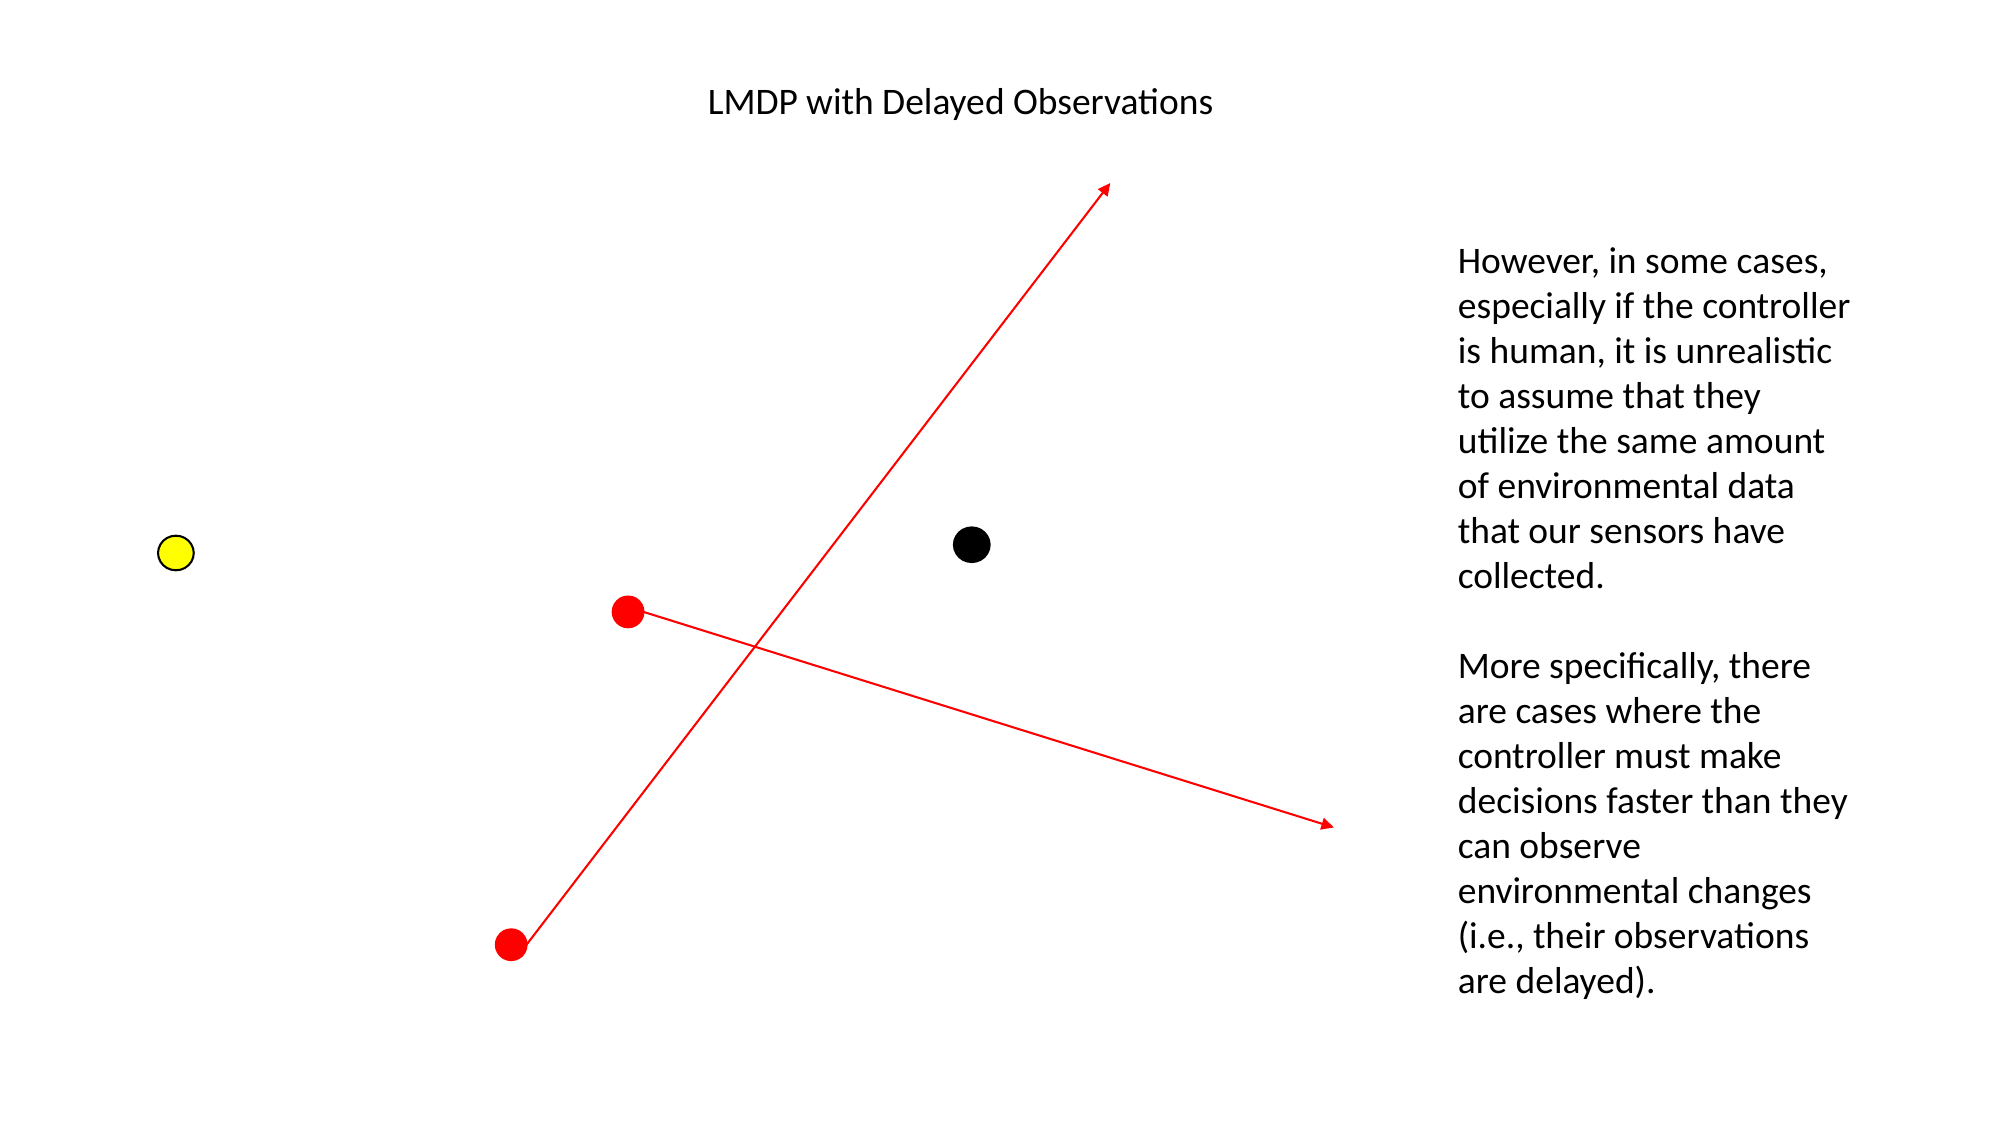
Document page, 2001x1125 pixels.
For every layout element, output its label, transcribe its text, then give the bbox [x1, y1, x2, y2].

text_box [1111, 611, 1334, 828]
text_box LMDP with Delayed Observations [693, 69, 1229, 130]
text_box [156, 534, 195, 572]
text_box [526, 182, 1111, 945]
text_box However, in some cases, especially if the controller is human, it is unrealistic to assume that they utilize the same amount of environmental data that our sensors have collected. More specifically, there are cases where the controller must make decisions faster than they can observe environmental changes (i.e., their observations are delayed). [1443, 228, 1870, 1008]
text_box [494, 928, 528, 962]
